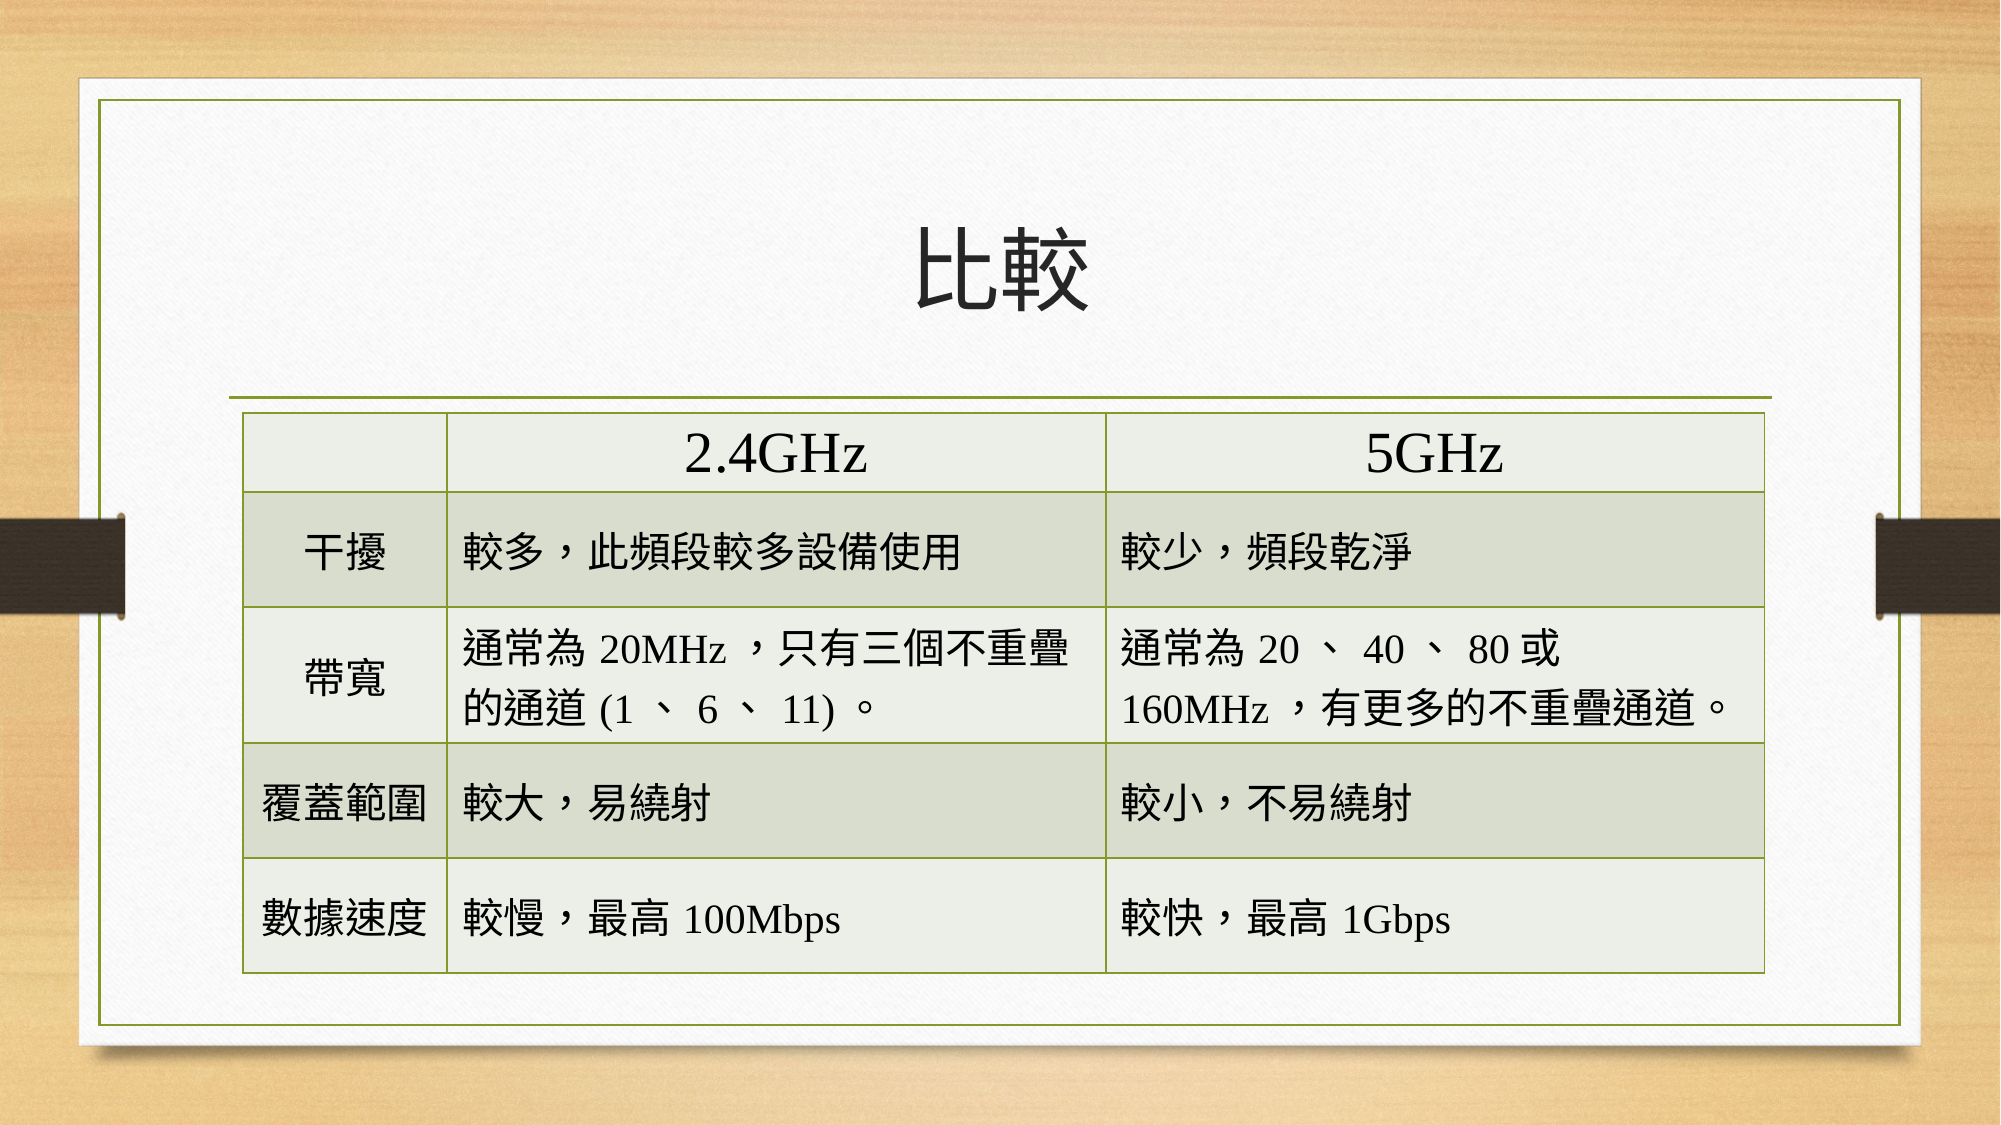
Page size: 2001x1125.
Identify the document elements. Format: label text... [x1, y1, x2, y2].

table_cell 較慢，最高100Mbps [448, 859, 1105, 972]
table_header 5GHz [1107, 414, 1764, 491]
table_cell 較快，最高1Gbps [1107, 859, 1764, 972]
table_cell 較小，不易繞射 [1107, 744, 1764, 857]
table_cell 通常為20、40、80或160MHz，有更多的不重疊通道。 [1107, 608, 1764, 742]
table_cell 帶寬 [244, 608, 446, 742]
picture [0, 0, 2001, 1125]
table_cell 較少，頻段乾淨 [1107, 493, 1764, 606]
table_cell 干擾 [244, 493, 446, 606]
table_cell 數據速度 [244, 859, 446, 972]
table_header 2.4GHz [448, 414, 1105, 491]
table_header [244, 414, 446, 491]
table_cell 通常為20MHz，只有三個不重疊的通道(1、6、11)。 [448, 608, 1105, 742]
table_cell 覆蓋範圍 [244, 744, 446, 857]
table_cell 較大，易繞射 [448, 744, 1105, 857]
table_cell 較多，此頻段較多設備使用 [448, 493, 1105, 606]
title 比較 [212, 161, 1788, 375]
